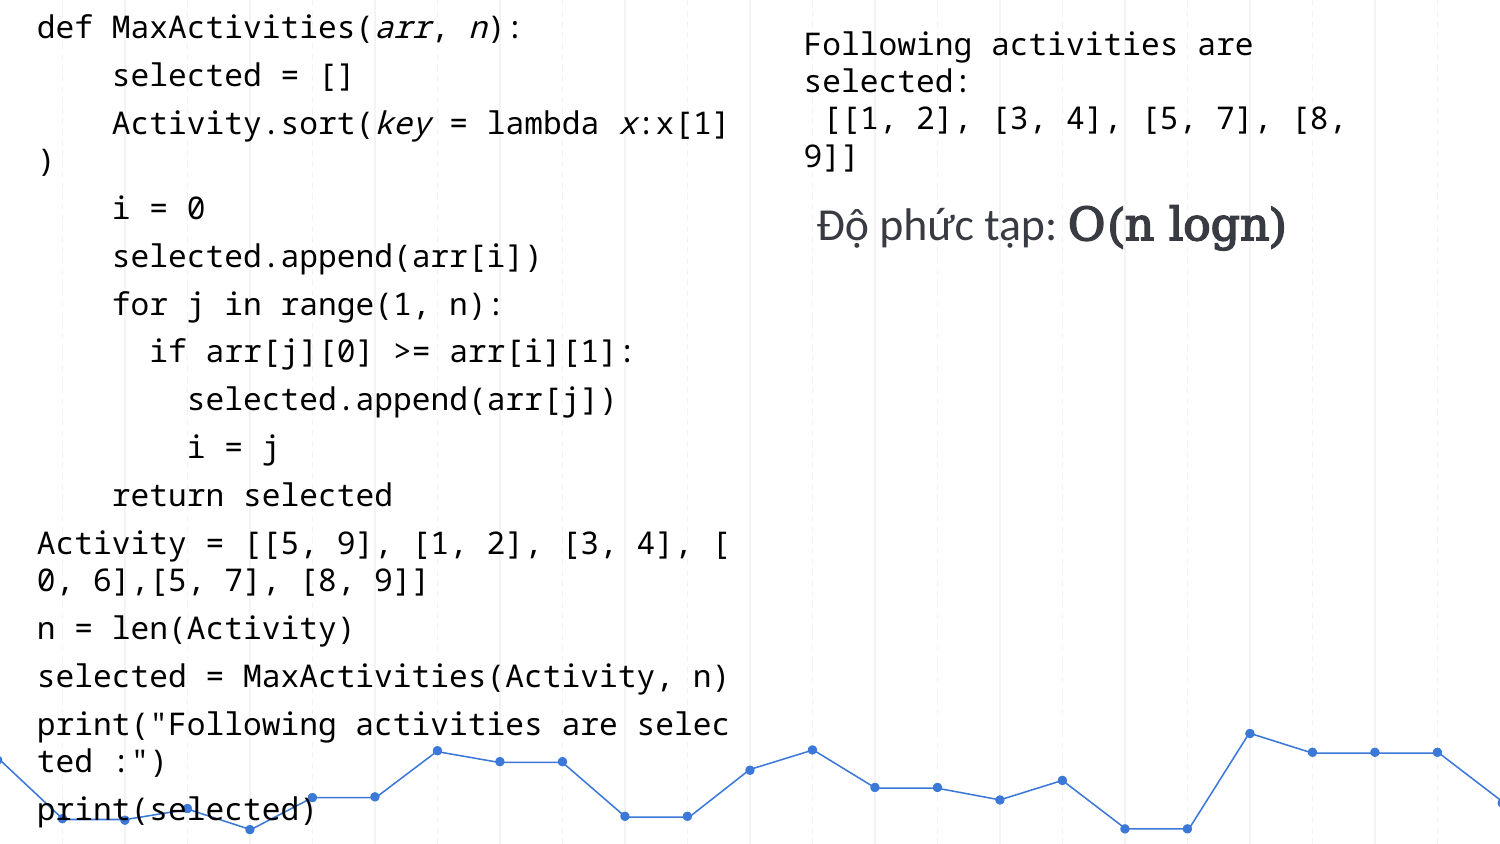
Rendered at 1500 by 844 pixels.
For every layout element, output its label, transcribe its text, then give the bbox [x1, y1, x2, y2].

text_box def MaxActivities(arr, n): selected = [] Activity.sort(key = lambda x:x[1]) i = 0 selected.append(arr[i]) for j in range(1, n): if arr[j][0] >= arr[i][1]: selected.append(arr[j]) i = j return selected Activity = [[5, 9], [1, 2], [3, 4], [0, 6],[5, 7], [8, 9]] n = len(Activity) selected = MaxActivities(Activity, n) print("Following activities are selected :") print(selected) [22, 0, 750, 835]
text_box Following activities are selected: [[1, 2], [3, 4], [5, 7], [8, 9]] [788, 16, 1426, 182]
text_box Độ phức tạp: O(n logn) [801, 187, 1361, 257]
